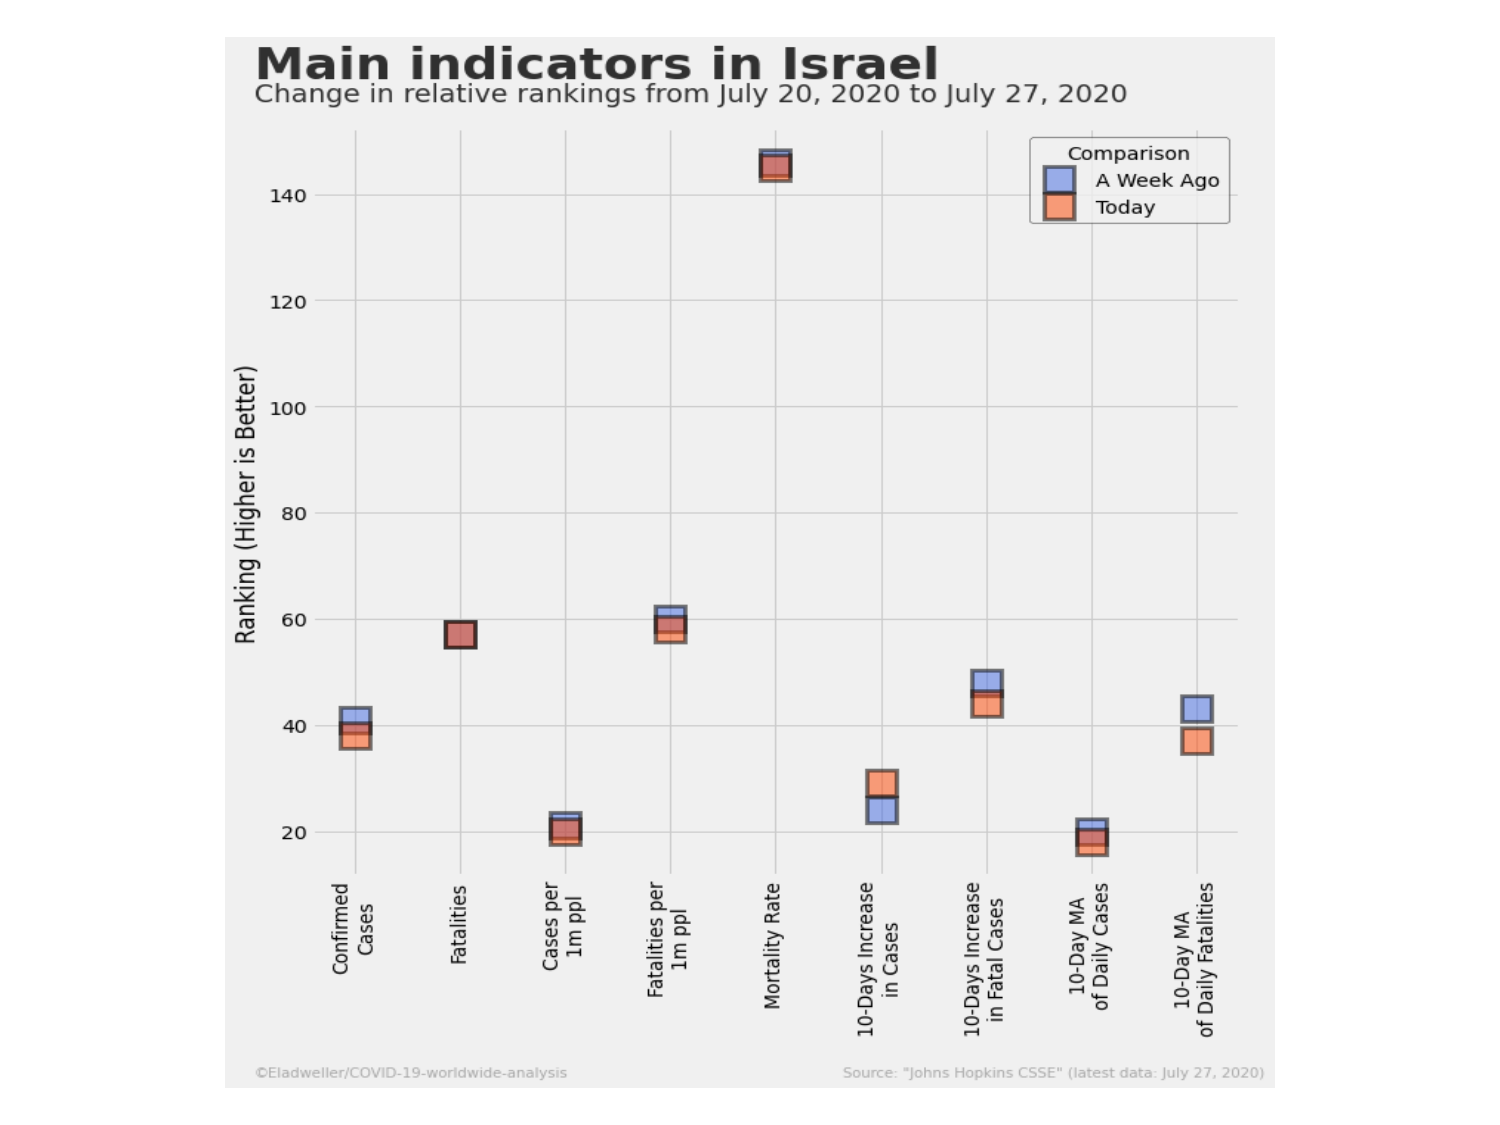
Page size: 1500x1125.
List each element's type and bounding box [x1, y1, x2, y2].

picture [224, 37, 1276, 1088]
